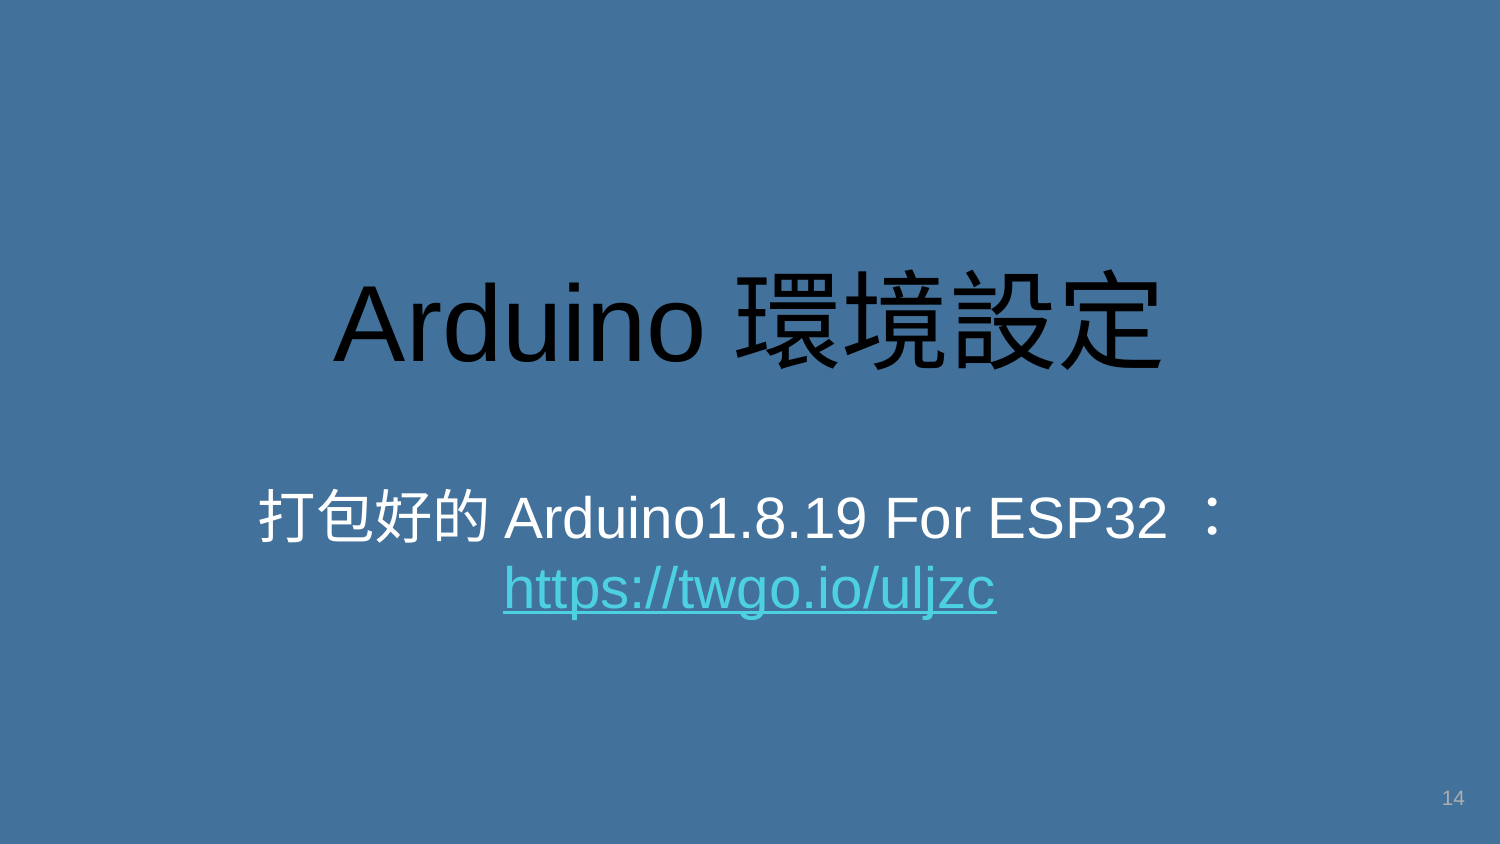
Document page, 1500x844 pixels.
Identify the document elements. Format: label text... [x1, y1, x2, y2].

subtitle 打包好的Arduino1.8.19 For ESP32： https://twgo.io/uljzc [51, 464, 1449, 711]
slide_number 14 [1389, 764, 1480, 830]
title Arduino環境設定 [51, 61, 1449, 399]
